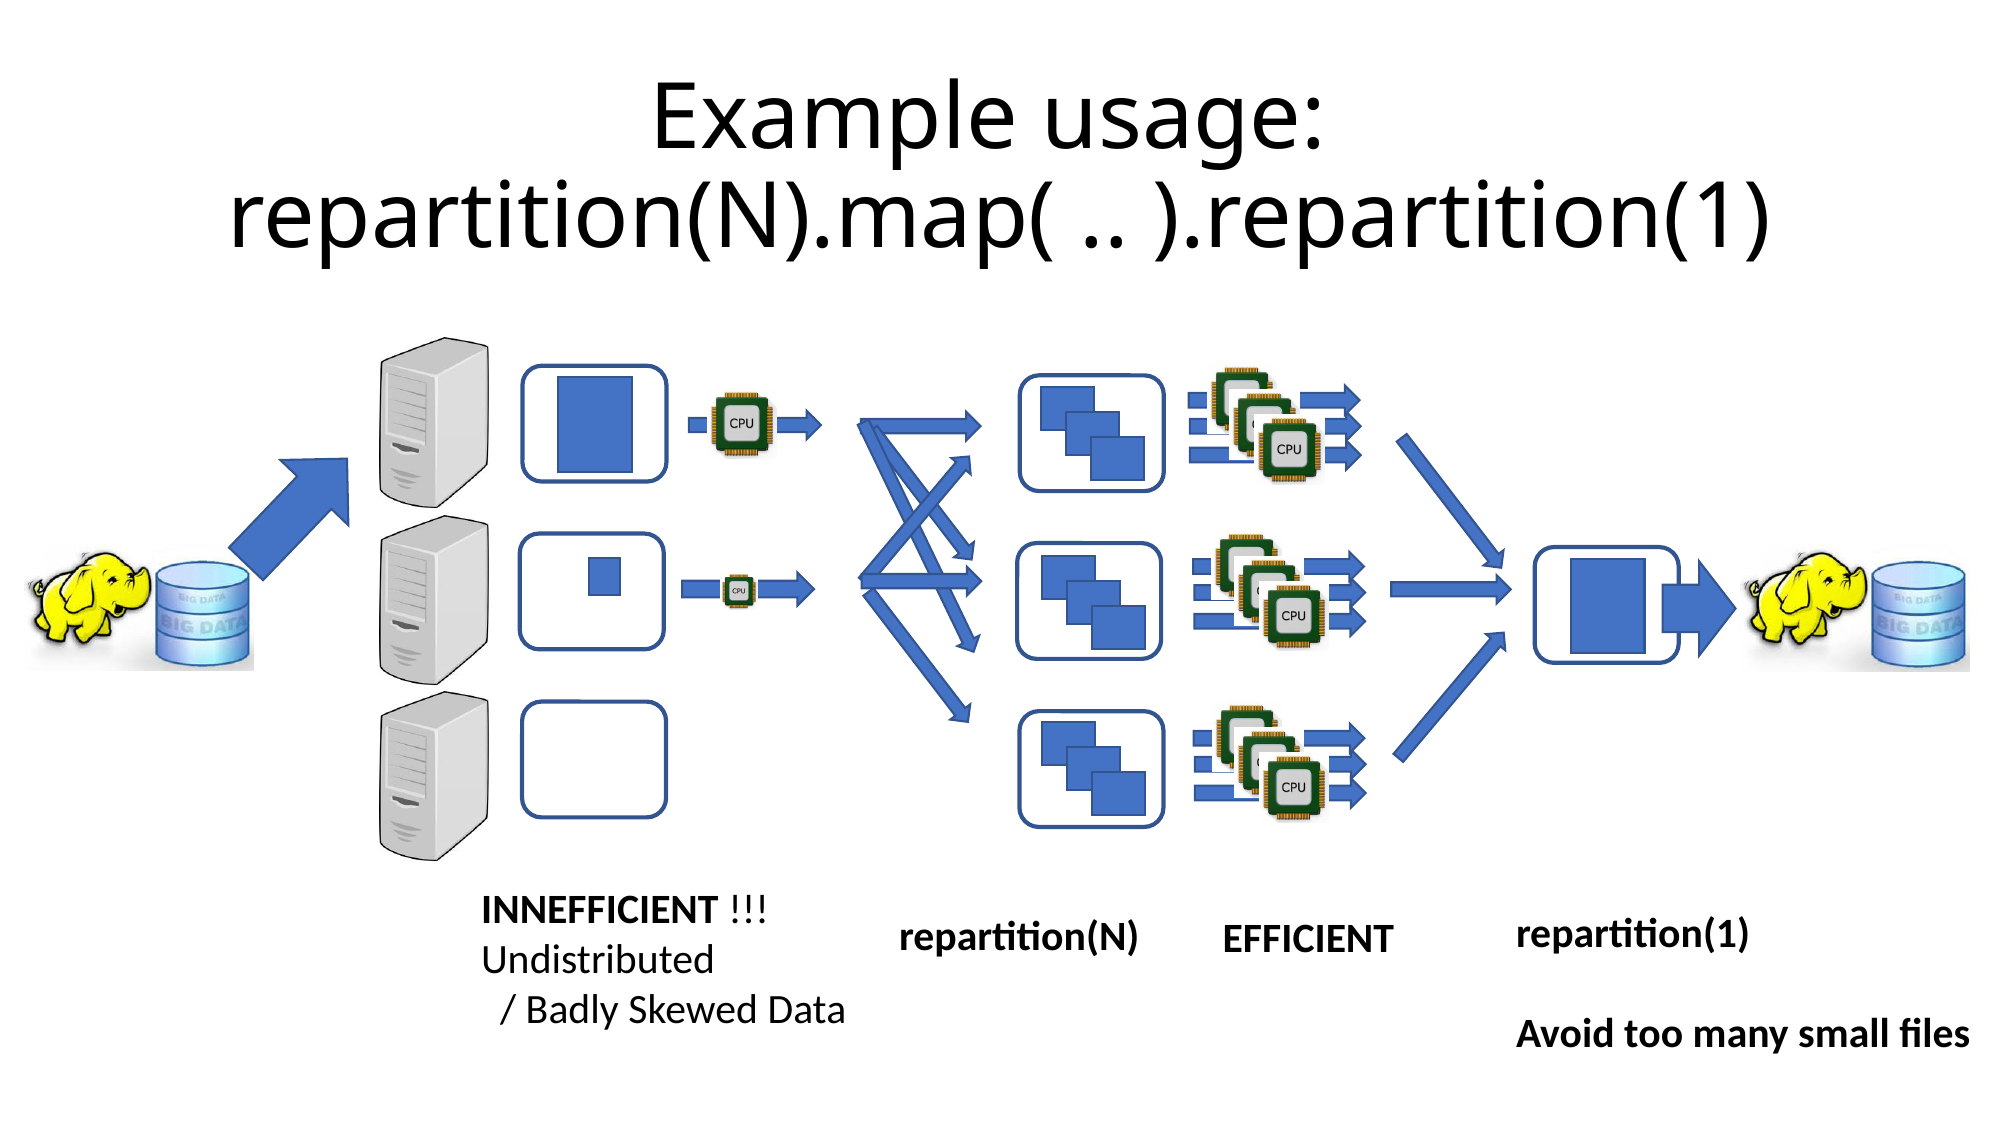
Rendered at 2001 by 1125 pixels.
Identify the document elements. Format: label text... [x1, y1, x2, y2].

picture [707, 388, 777, 459]
text_box [1300, 383, 1362, 418]
text_box [1091, 605, 1146, 650]
text_box [1091, 771, 1146, 816]
text_box [936, 590, 981, 654]
text_box [1329, 579, 1367, 607]
text_box [1016, 542, 1163, 660]
text_box [1392, 631, 1507, 764]
picture [379, 691, 489, 861]
text_box [874, 424, 929, 503]
text_box [860, 564, 983, 598]
text_box [1065, 411, 1120, 456]
picture [379, 337, 489, 508]
text_box [521, 700, 668, 819]
text_box [557, 376, 633, 473]
text_box [521, 364, 668, 483]
text_box [1330, 775, 1368, 811]
text_box [1533, 545, 1680, 664]
text_box EFFICIENT [1207, 903, 1410, 969]
text_box [911, 526, 944, 572]
text_box [1395, 432, 1505, 569]
picture [1211, 530, 1329, 651]
text_box [1018, 710, 1165, 828]
picture [1212, 701, 1330, 823]
text_box [1193, 612, 1259, 630]
text_box [1192, 729, 1212, 747]
text_box [758, 569, 816, 609]
picture [379, 515, 489, 685]
text_box [1018, 374, 1165, 493]
text_box [1390, 572, 1513, 607]
text_box [1090, 436, 1145, 481]
text_box [861, 590, 972, 724]
text_box [1188, 417, 1229, 435]
text_box [862, 455, 972, 572]
text_box [777, 408, 823, 442]
text_box [1193, 784, 1259, 802]
text_box [1192, 558, 1211, 575]
text_box [681, 579, 720, 599]
text_box INNEFFICIENT !!! Undistributed / Badly Skewed Data [466, 874, 862, 1040]
text_box [1330, 751, 1368, 778]
picture [720, 572, 758, 611]
text_box [1041, 555, 1096, 600]
text_box [1041, 721, 1096, 766]
text_box [1193, 584, 1234, 601]
text_box [856, 418, 914, 522]
picture [1207, 363, 1325, 485]
text_box [1188, 446, 1254, 464]
text_box [929, 504, 976, 561]
text_box [1305, 721, 1366, 756]
text_box [1329, 604, 1367, 639]
text_box [1325, 413, 1363, 440]
text_box [1304, 549, 1366, 584]
text_box [1066, 580, 1121, 625]
text_box [1187, 391, 1207, 409]
text_box [518, 532, 665, 651]
text_box [1661, 558, 1737, 659]
text_box [1066, 746, 1121, 791]
text_box [859, 409, 982, 443]
text_box [1570, 558, 1646, 654]
text_box repartition(N) [884, 901, 1155, 966]
text_box [588, 557, 621, 596]
text_box [687, 416, 707, 434]
text_box repartition(1) Avoid too many small files [1501, 898, 1986, 1064]
picture [1740, 544, 1970, 672]
text_box [1325, 437, 1363, 473]
text_box [1193, 755, 1234, 773]
picture [24, 544, 254, 671]
text_box [1040, 386, 1095, 431]
title Example usage: repartition(N).map( .. ).repartition(1) [137, 59, 1863, 278]
text_box [230, 457, 350, 582]
